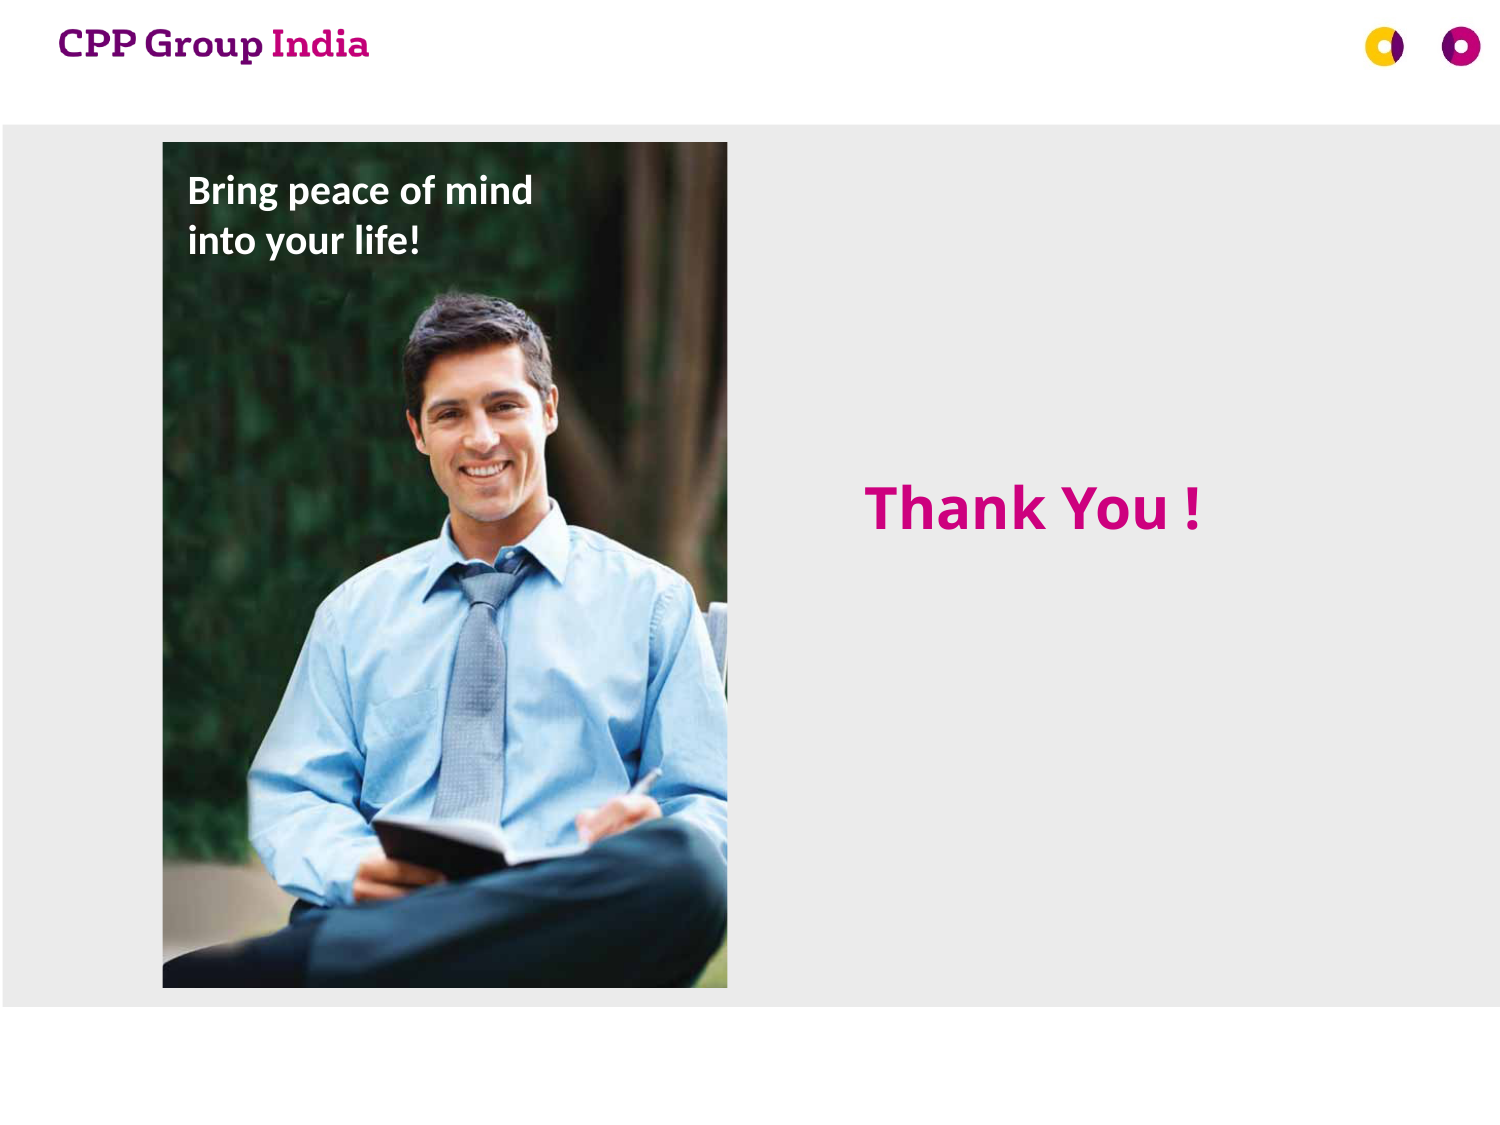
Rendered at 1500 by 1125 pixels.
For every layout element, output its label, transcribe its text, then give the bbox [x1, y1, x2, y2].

picture [162, 141, 728, 988]
picture [49, 17, 376, 77]
picture [1352, 17, 1496, 70]
title Thank You ! [849, 442, 1238, 571]
